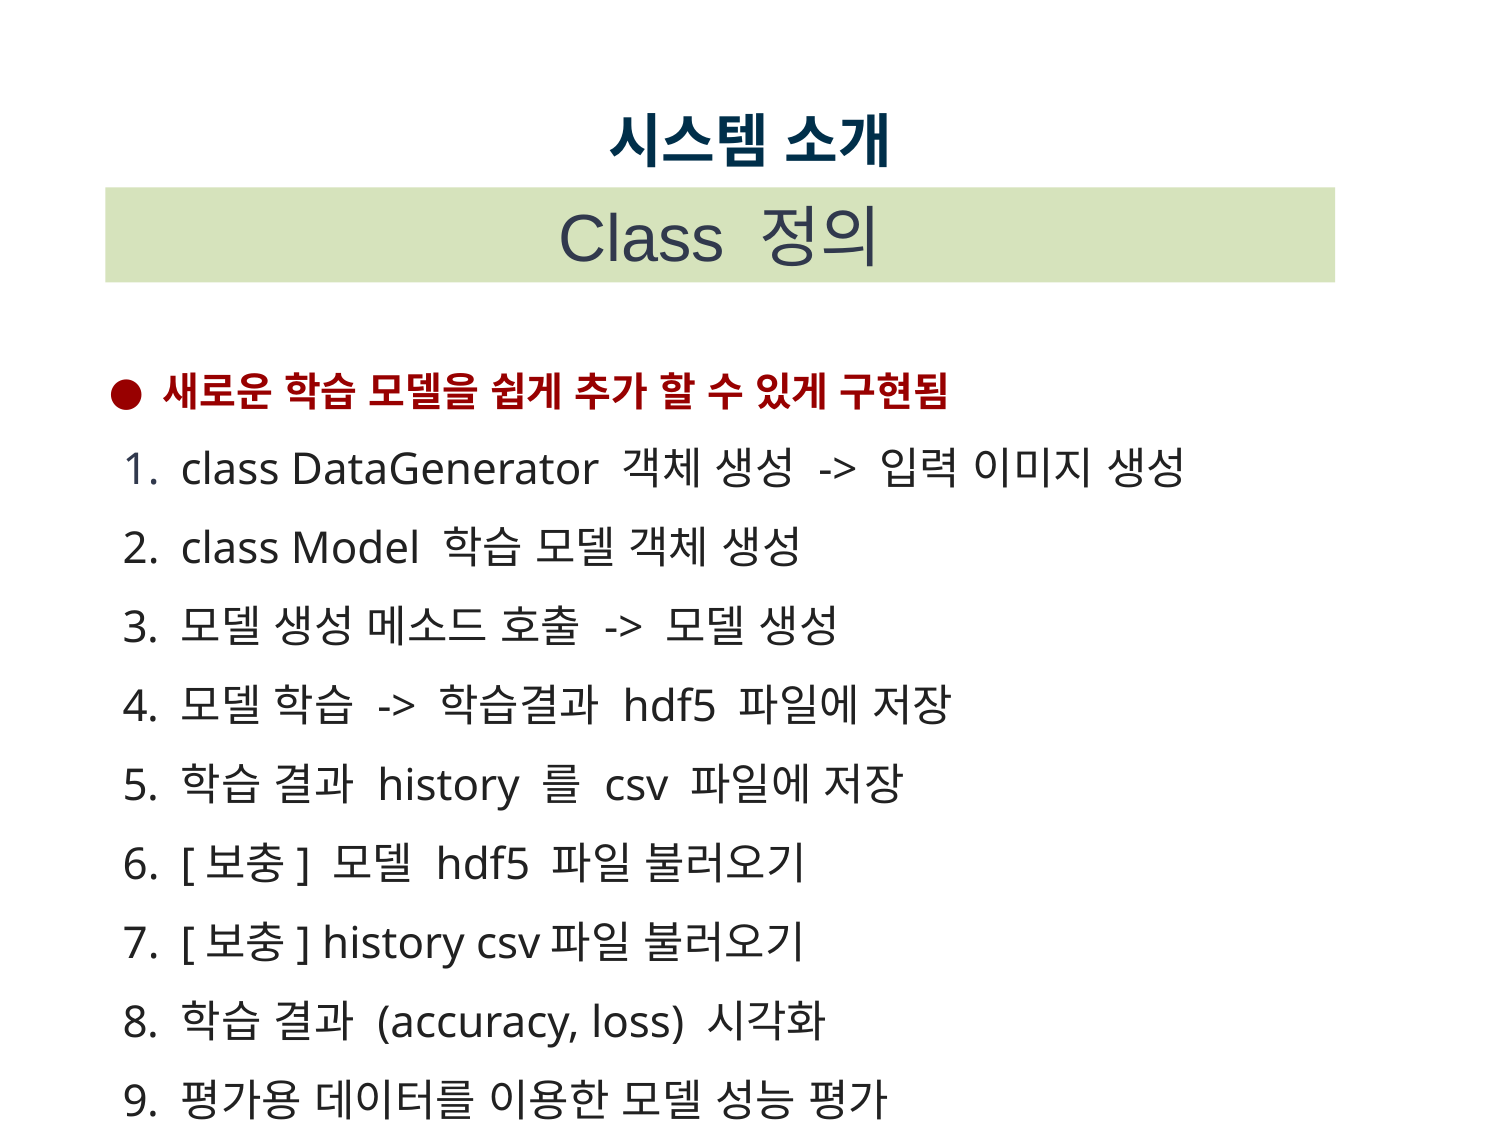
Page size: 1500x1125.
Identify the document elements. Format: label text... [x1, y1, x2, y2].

title 시스템 소개 [75, 45, 1425, 233]
text_box Class 정의 [105, 233, 1336, 283]
list 새로운 학습 모델을 쉽게 추가 할 수 있게 구현됨 class DataGenerator 객체 생성 -> 입력 이미지 생성 class Model 학습 모델 객체 생성 모델 생성 메소드 호출 -> 모델 생성 모델 학습 -> 학습결과 hdf5 파일에 저장 학습 결과 history 를 csv 파일에 저장 [보충] 모델 hdf5 파일 불러오기 [보충] history csv파일 불러오기 학습 결과 (accuracy, loss) 시각화 평가용 데이터를 이용한 모델 성능 평가 [93, 334, 1444, 1125]
